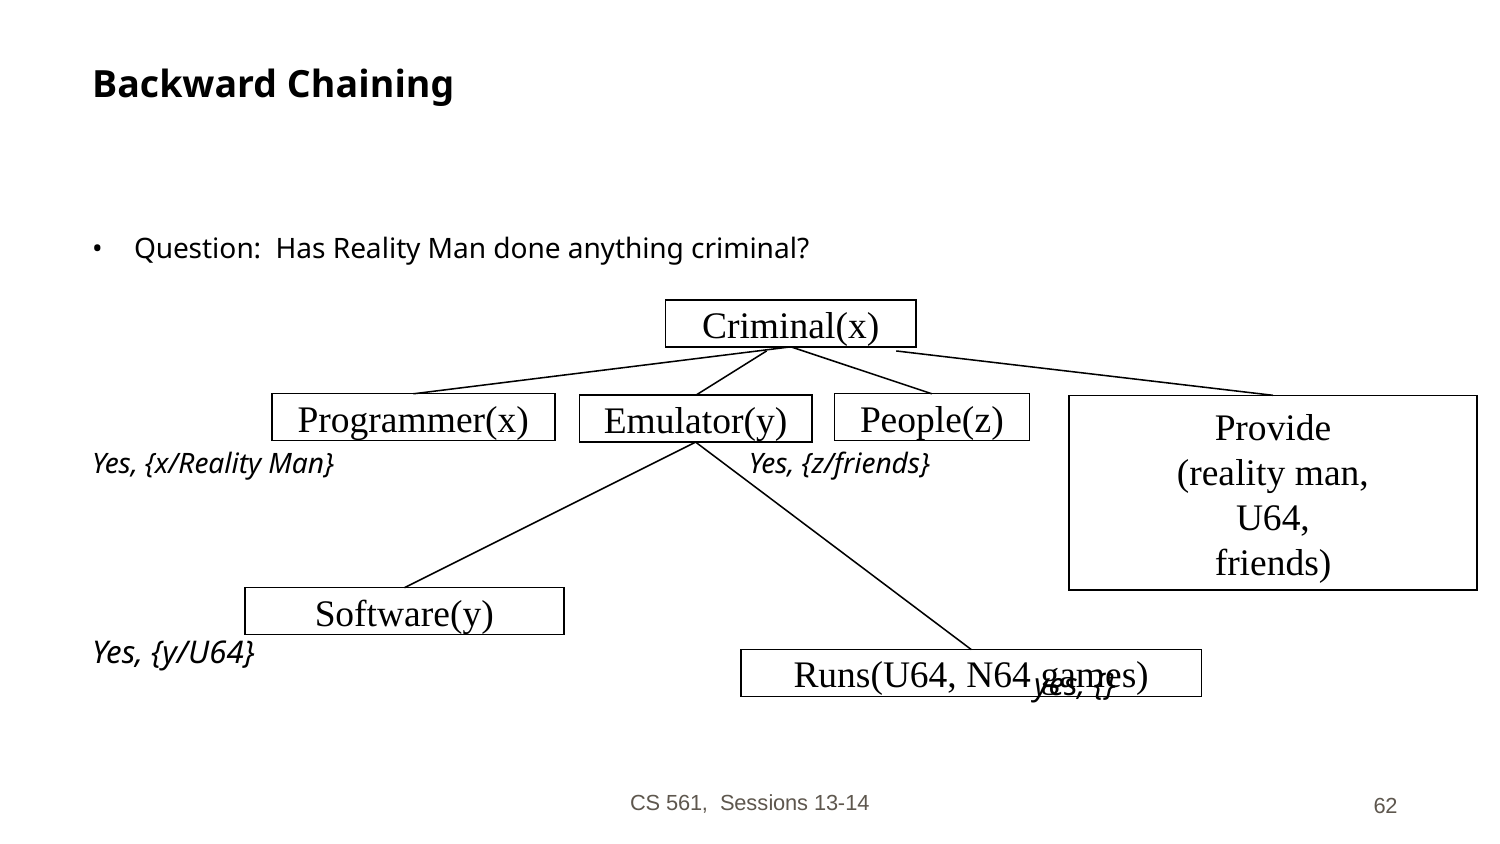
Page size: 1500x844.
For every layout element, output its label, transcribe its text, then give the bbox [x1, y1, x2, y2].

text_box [896, 350, 1274, 396]
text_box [792, 346, 932, 394]
slide_number ‹#› [1100, 794, 1413, 826]
text_box Emulator(y) [579, 403, 813, 440]
text_box People(z) [834, 403, 1030, 441]
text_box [413, 346, 792, 394]
list Question: Has Reality Man done anything criminal? Yes, {x/Reality Man} Yes, {z/friends} Yes, {y/U64} yes, {} [77, 226, 1450, 794]
footer CS 561, Sessions 13-14 [512, 794, 988, 823]
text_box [404, 441, 694, 588]
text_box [695, 350, 767, 396]
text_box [695, 441, 972, 650]
text_box Programmer(x) [271, 393, 556, 441]
title Backward Chaining [77, 28, 1415, 113]
text_box Runs(U64, N64 games) [740, 649, 1202, 697]
text_box Provide (reality man, U64, friends) [1069, 395, 1477, 591]
text_box Software(y) [245, 587, 564, 635]
text_box Criminal(x) [665, 299, 917, 345]
